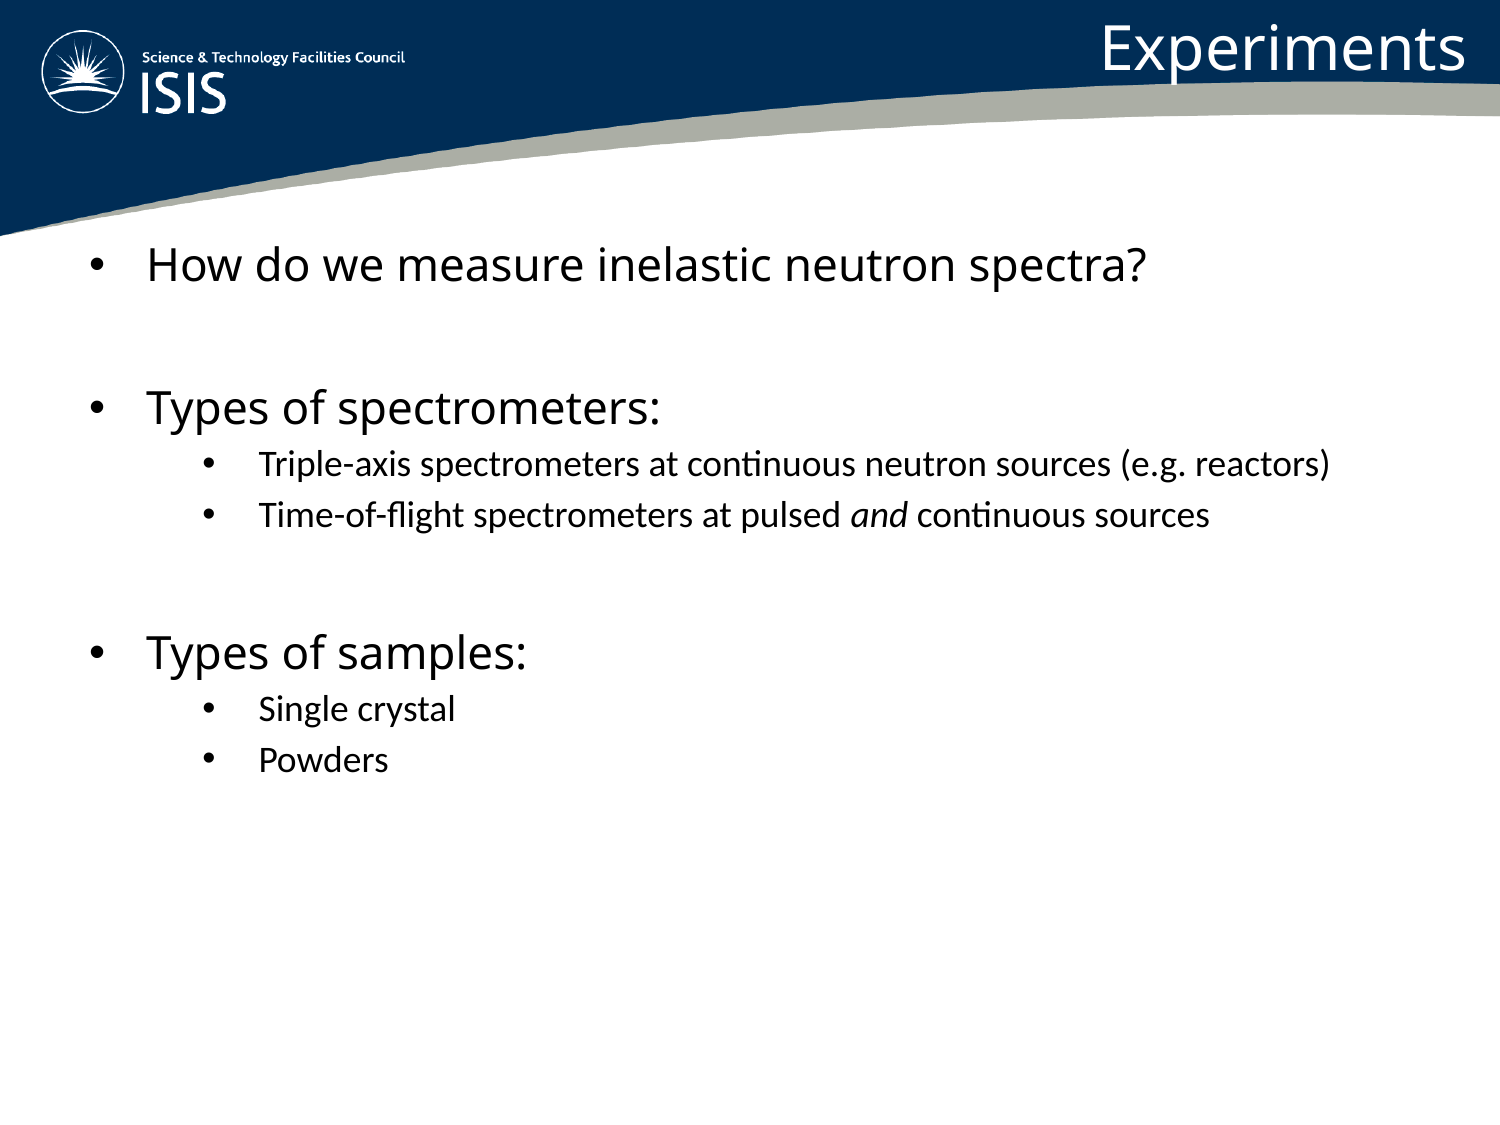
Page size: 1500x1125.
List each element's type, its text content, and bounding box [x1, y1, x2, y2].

list How do we measure inelastic neutron spectra? Types of spectrometers: Triple-axis spectrometers at continuous neutron sources (e.g. reactors) Time-of-flight spectrometers at pulsed and continuous sources Types of samples: Single crystal Powders [75, 228, 1425, 924]
text_box Experiments [442, 0, 1483, 92]
picture [0, 0, 1500, 302]
